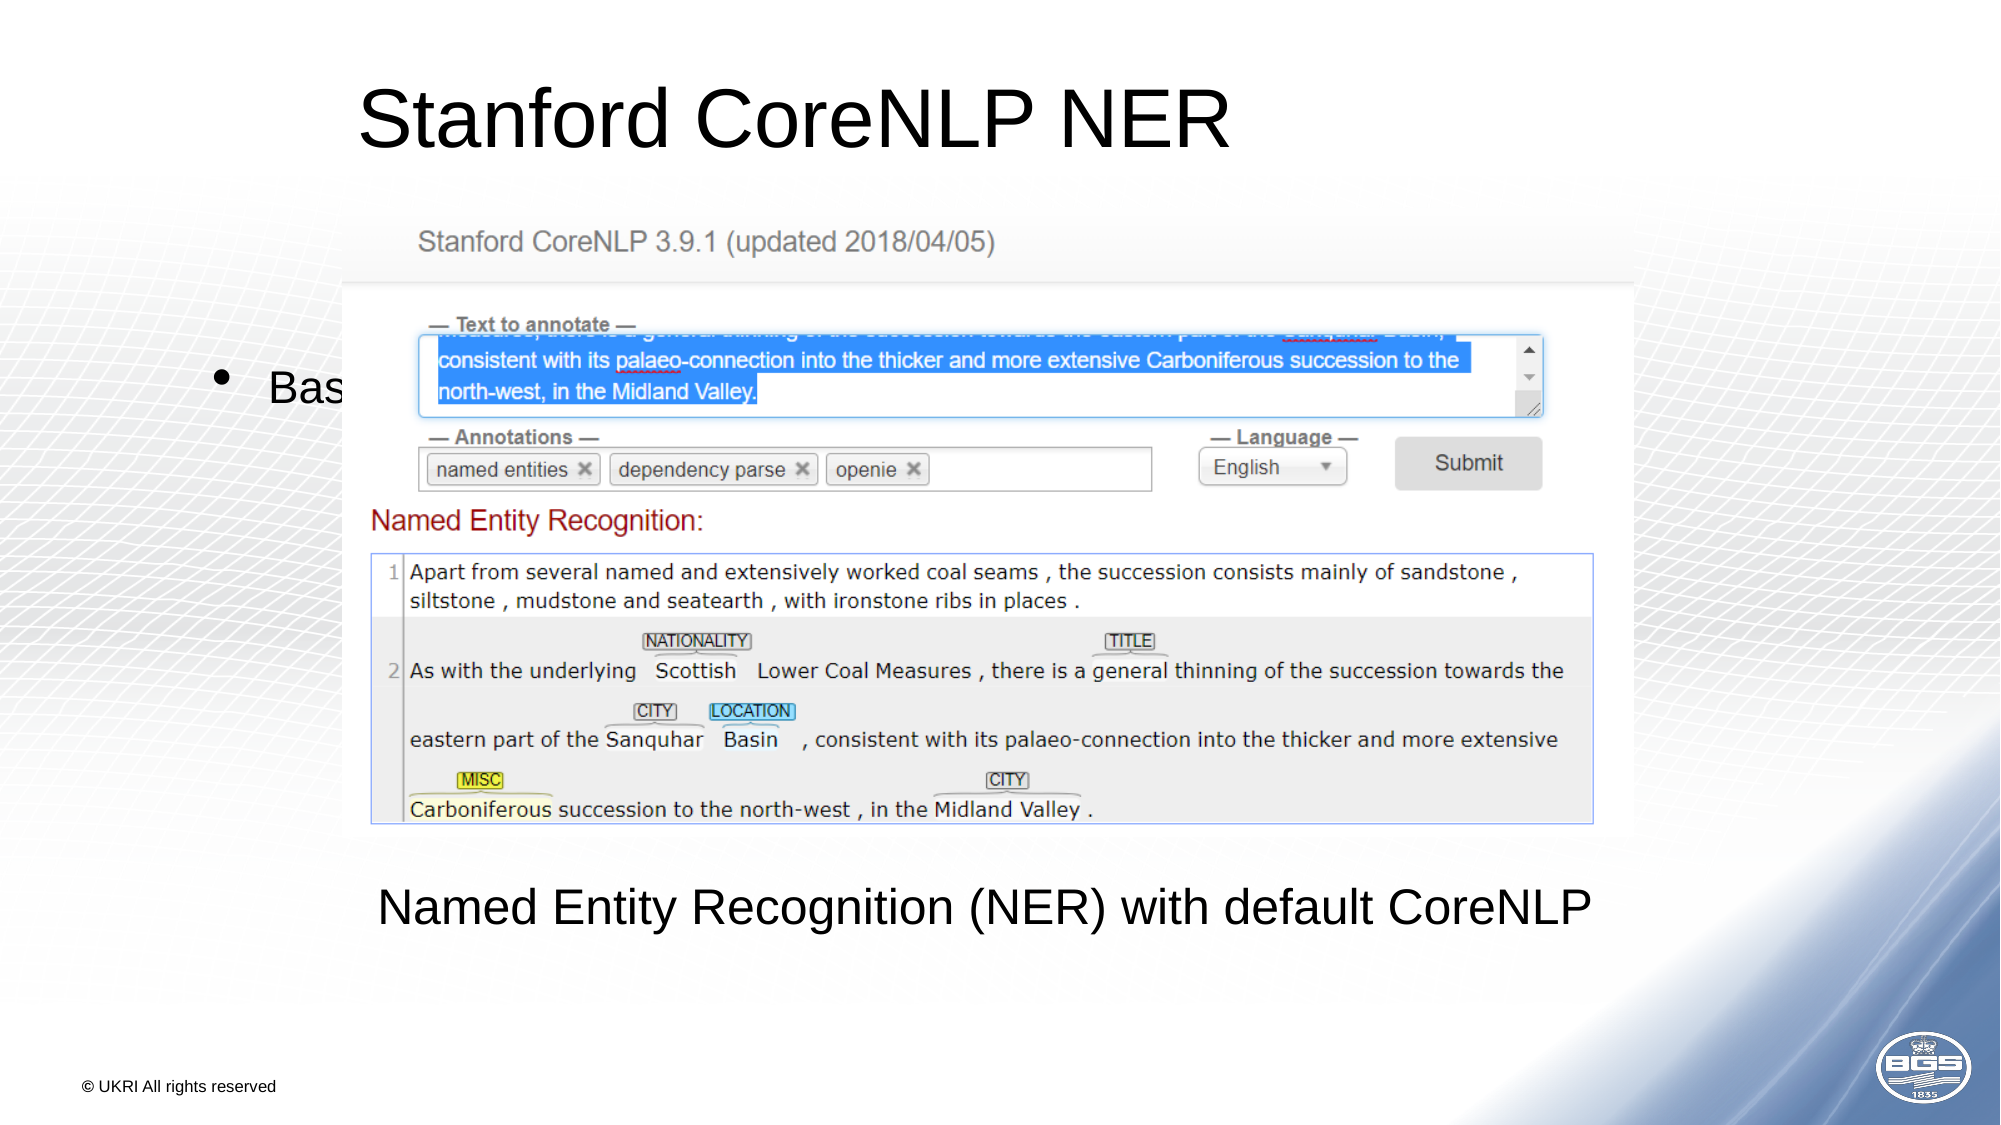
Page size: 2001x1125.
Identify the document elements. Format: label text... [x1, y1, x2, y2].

title Stanford CoreNLP NER [342, 20, 1524, 207]
text_box Named Entity Recognition (NER) with default CoreNLP [362, 867, 1622, 942]
list Basic output w/o our vocabularies added [196, 350, 1725, 906]
picture [0, 0, 2000, 1125]
